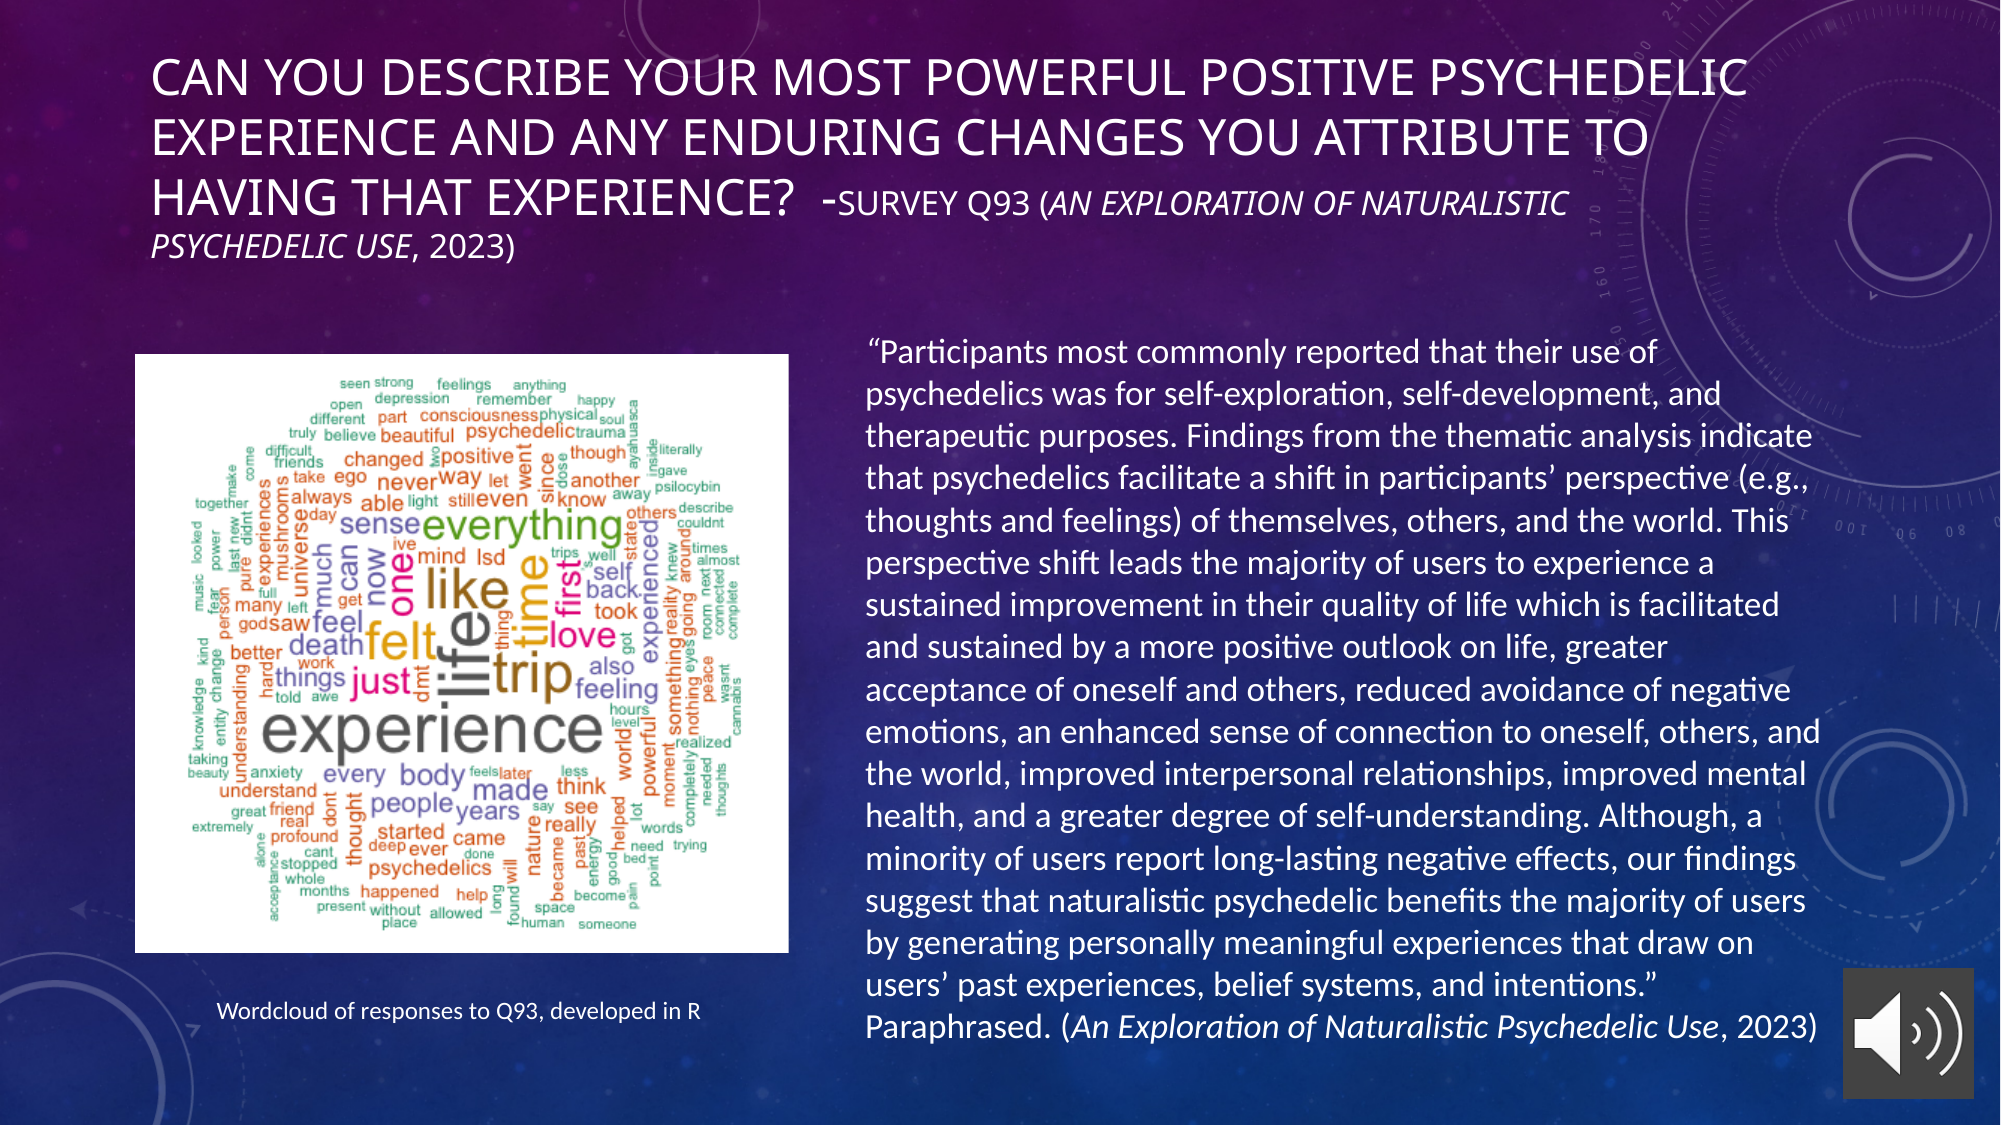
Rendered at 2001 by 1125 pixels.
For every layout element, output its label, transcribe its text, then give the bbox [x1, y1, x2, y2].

list “Participants most commonly reported that their use of psychedelics was for self-exploration, self-development, and therapeutic purposes. Findings from the thematic analysis indicate that psychedelics facilitate a shift in participants’ perspective (e.g., thoughts and feelings) of themselves, others, and the world. This perspective shift leads the majority of users to experience a sustained improvement in their quality of life which is facilitated and sustained by a more positive outlook on life, greater acceptance of oneself and others, reduced avoidance of negative emotions, an enhanced sense of connection to oneself, others, and the world, improved interpersonal relationships, improved mental health, and a greater degree of self-understanding. Although, a minority of users report long-lasting negative effects, our findings suggest that naturalistic psychedelic benefits the majority of users by generating personally meaningful experiences that draw on users’ past experiences, belief systems, and intentions.” Paraphrased. (An Exploration of Naturalistic Psychedelic Use, 2023) [850, 311, 1841, 1063]
title Can you describe your most powerful positive psychedelic experience and any enduring changes you attribute to having that experience? -Survey Q93 (An Exploration of Naturalistic Psychedelic Use, 2023) [135, 35, 1785, 275]
text_box Wordcloud of responses to Q93, developed in R [201, 986, 722, 1032]
picture [0, 0, 2001, 1125]
